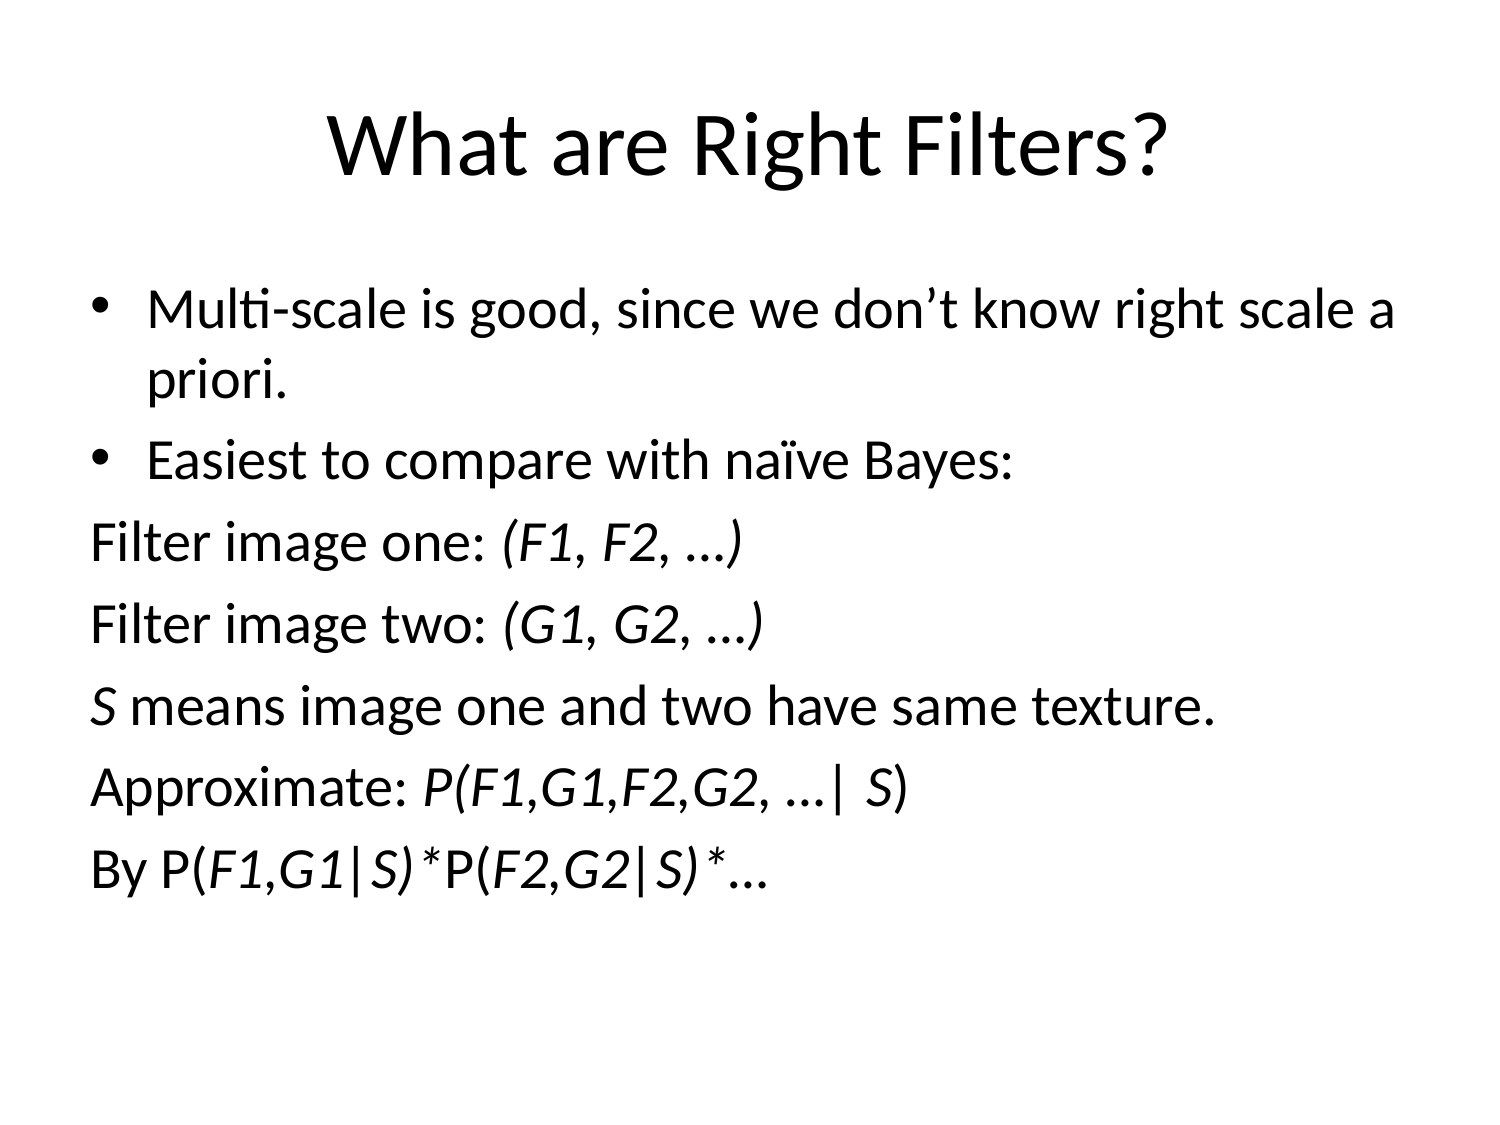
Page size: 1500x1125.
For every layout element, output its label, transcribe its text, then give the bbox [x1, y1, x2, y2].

title What are Right Filters? [75, 45, 1425, 233]
list Multi-scale is good, since we don’t know right scale a priori. Easiest to compare with naïve Bayes: Filter image one: (F1, F2, …) Filter image two: (G1, G2, …) S means image one and two have same texture. Approximate: P(F1,G1,F2,G2, …| S) By P(F1,G1|S)*P(F2,G2|S)*… [75, 262, 1425, 1005]
